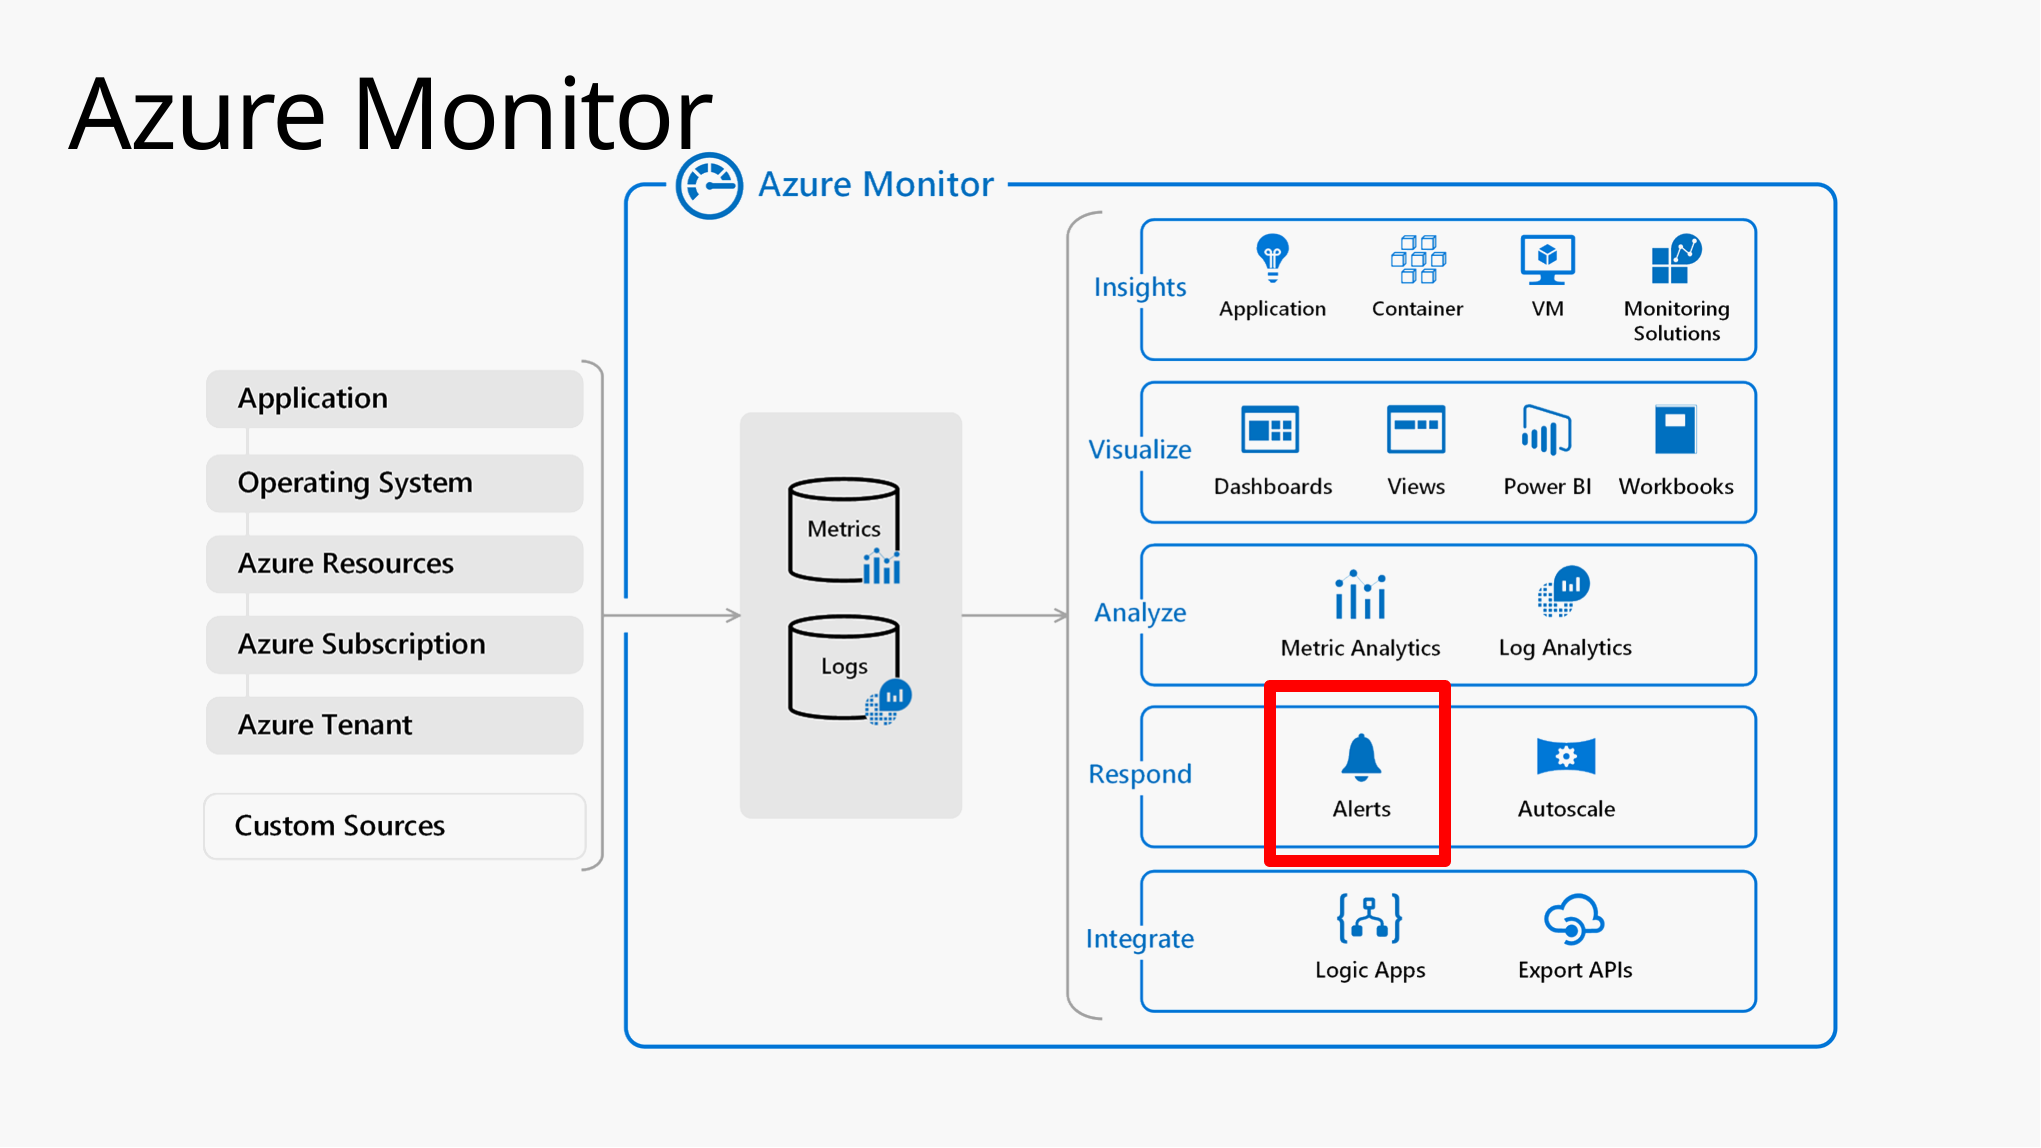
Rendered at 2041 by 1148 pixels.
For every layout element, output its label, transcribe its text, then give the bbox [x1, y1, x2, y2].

picture [202, 148, 1838, 1049]
title Azure Monitor [45, 48, 1021, 199]
